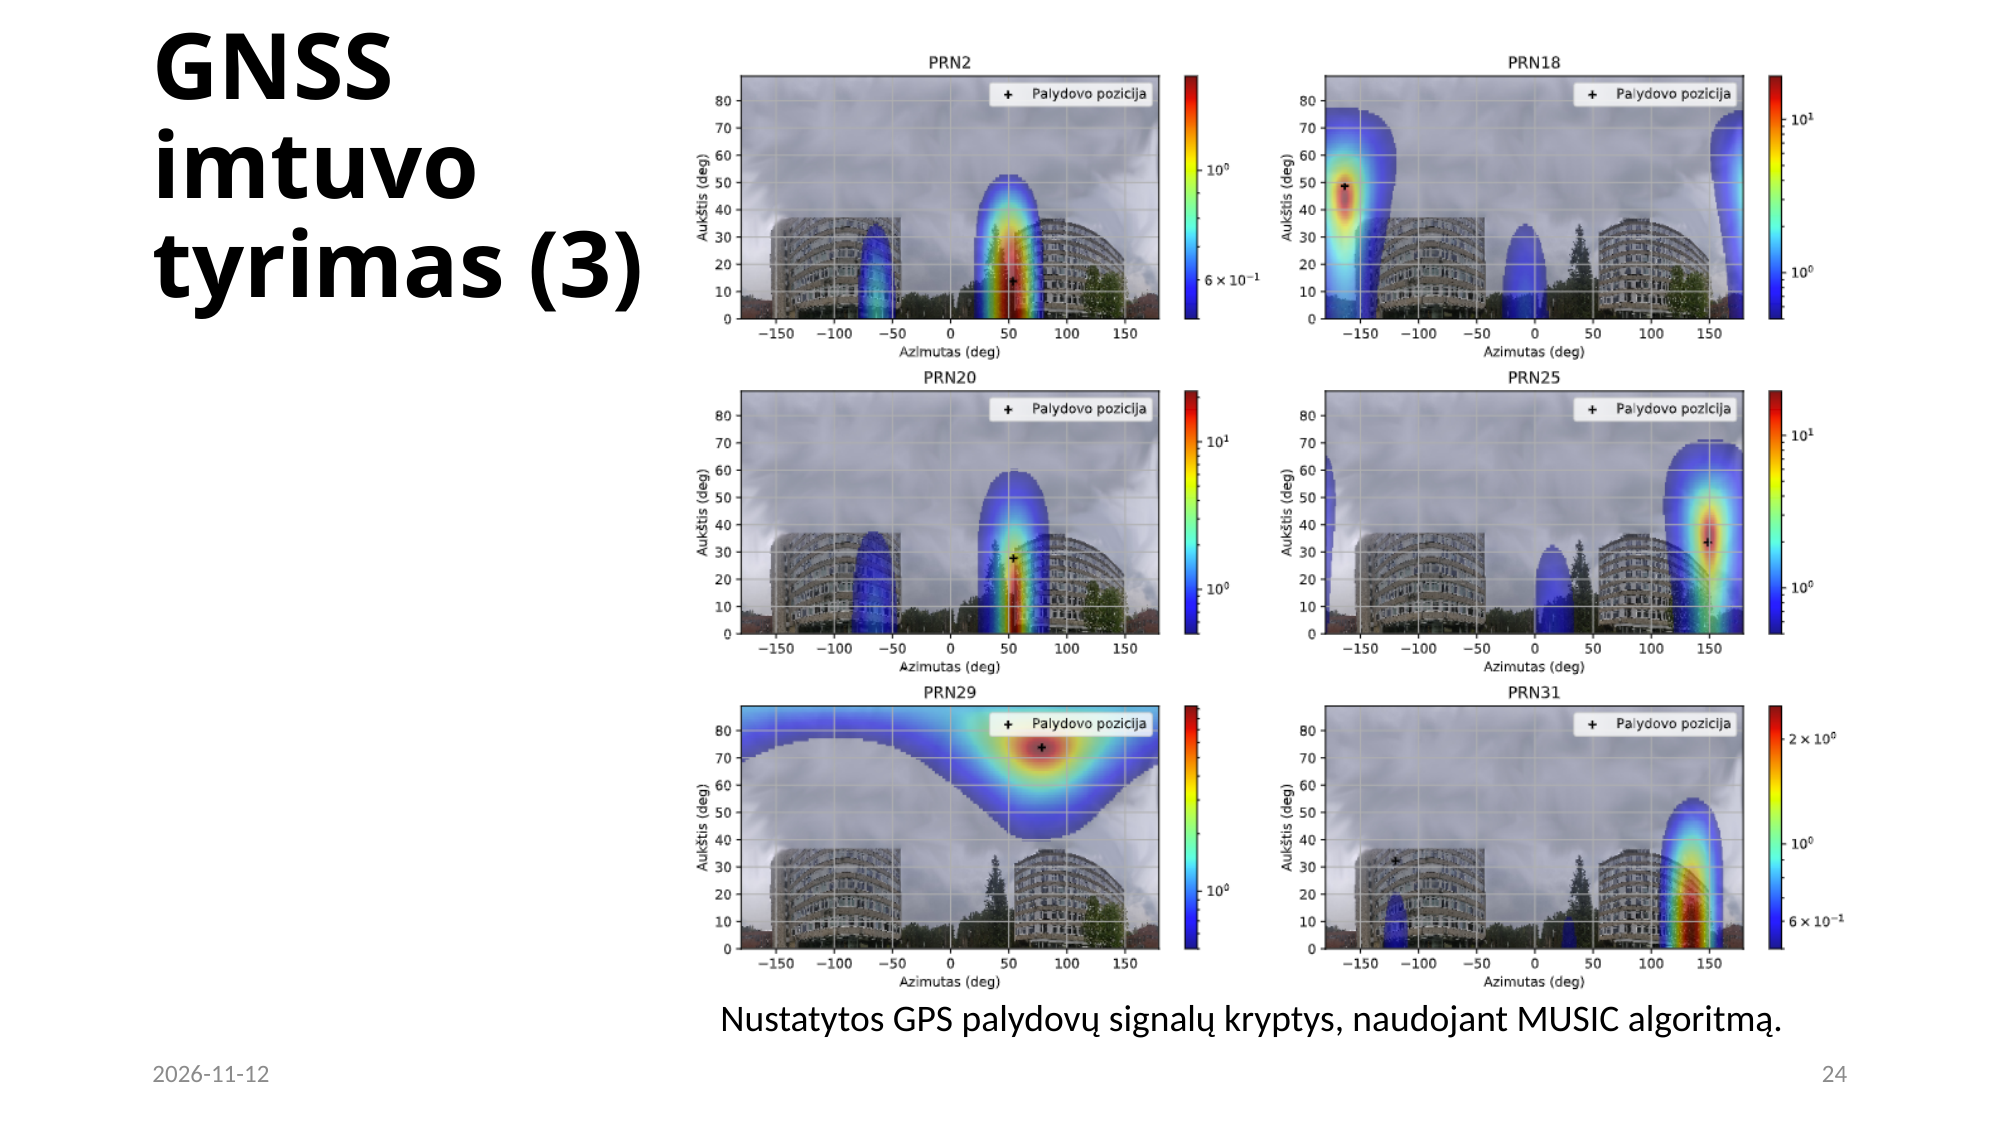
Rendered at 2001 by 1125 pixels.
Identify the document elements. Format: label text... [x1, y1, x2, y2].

slide_number 24 [1412, 1042, 1863, 1103]
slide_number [137, 1042, 588, 1103]
title GNSS imtuvo tyrimas (3) [137, 59, 674, 278]
text_box Nustatytos GPS palydovų signalų kryptys, naudojant MUSIC algoritmą. [705, 1017, 1799, 1047]
picture [674, 46, 1863, 1017]
